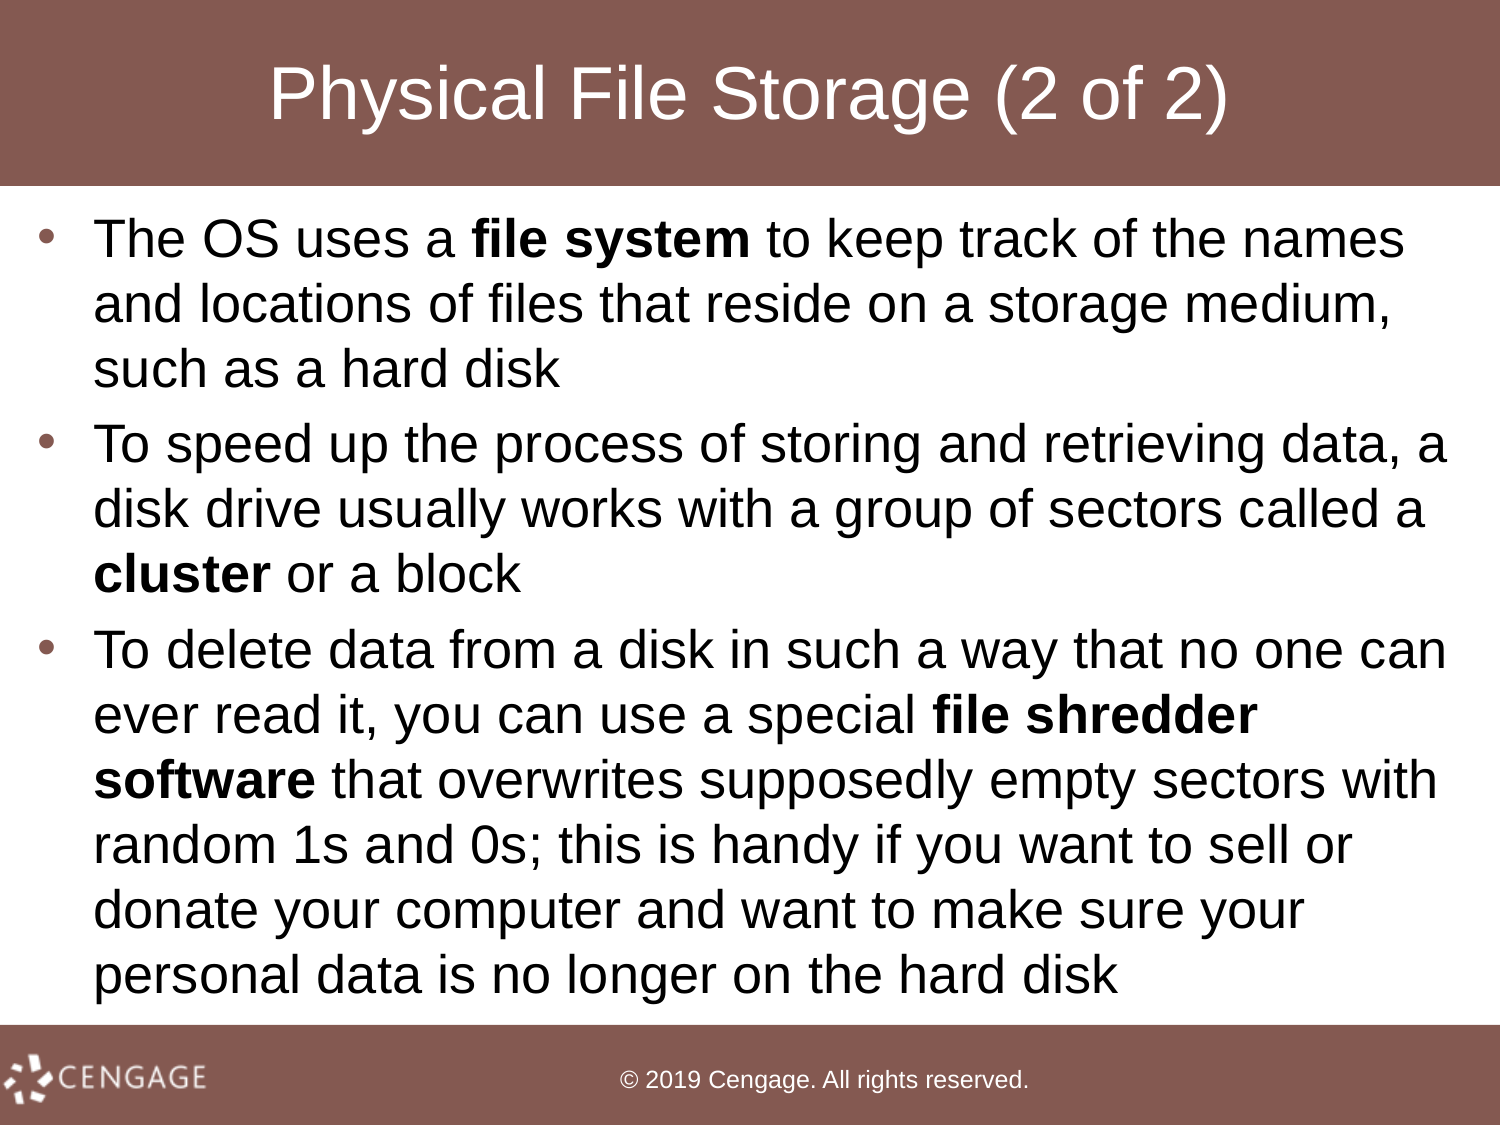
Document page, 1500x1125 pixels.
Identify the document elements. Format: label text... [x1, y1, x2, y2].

title Physical File Storage (2 of 2) [75, 4, 1425, 175]
list The OS uses a file system to keep track of the names and locations of files that reside on a storage medium, such as a hard disk To speed up the process of storing and retrieving data, a disk drive usually works with a group of sectors called a cluster or a block To delete data from a disk in such a way that no one can ever read it, you can use a special file shredder software that overwrites supposedly empty sectors with random 1s and 0s; this is handy if you want to sell or donate your computer and want to make sure your personal data is no longer on the hard disk [22, 195, 1478, 1001]
picture [0, 1051, 211, 1106]
